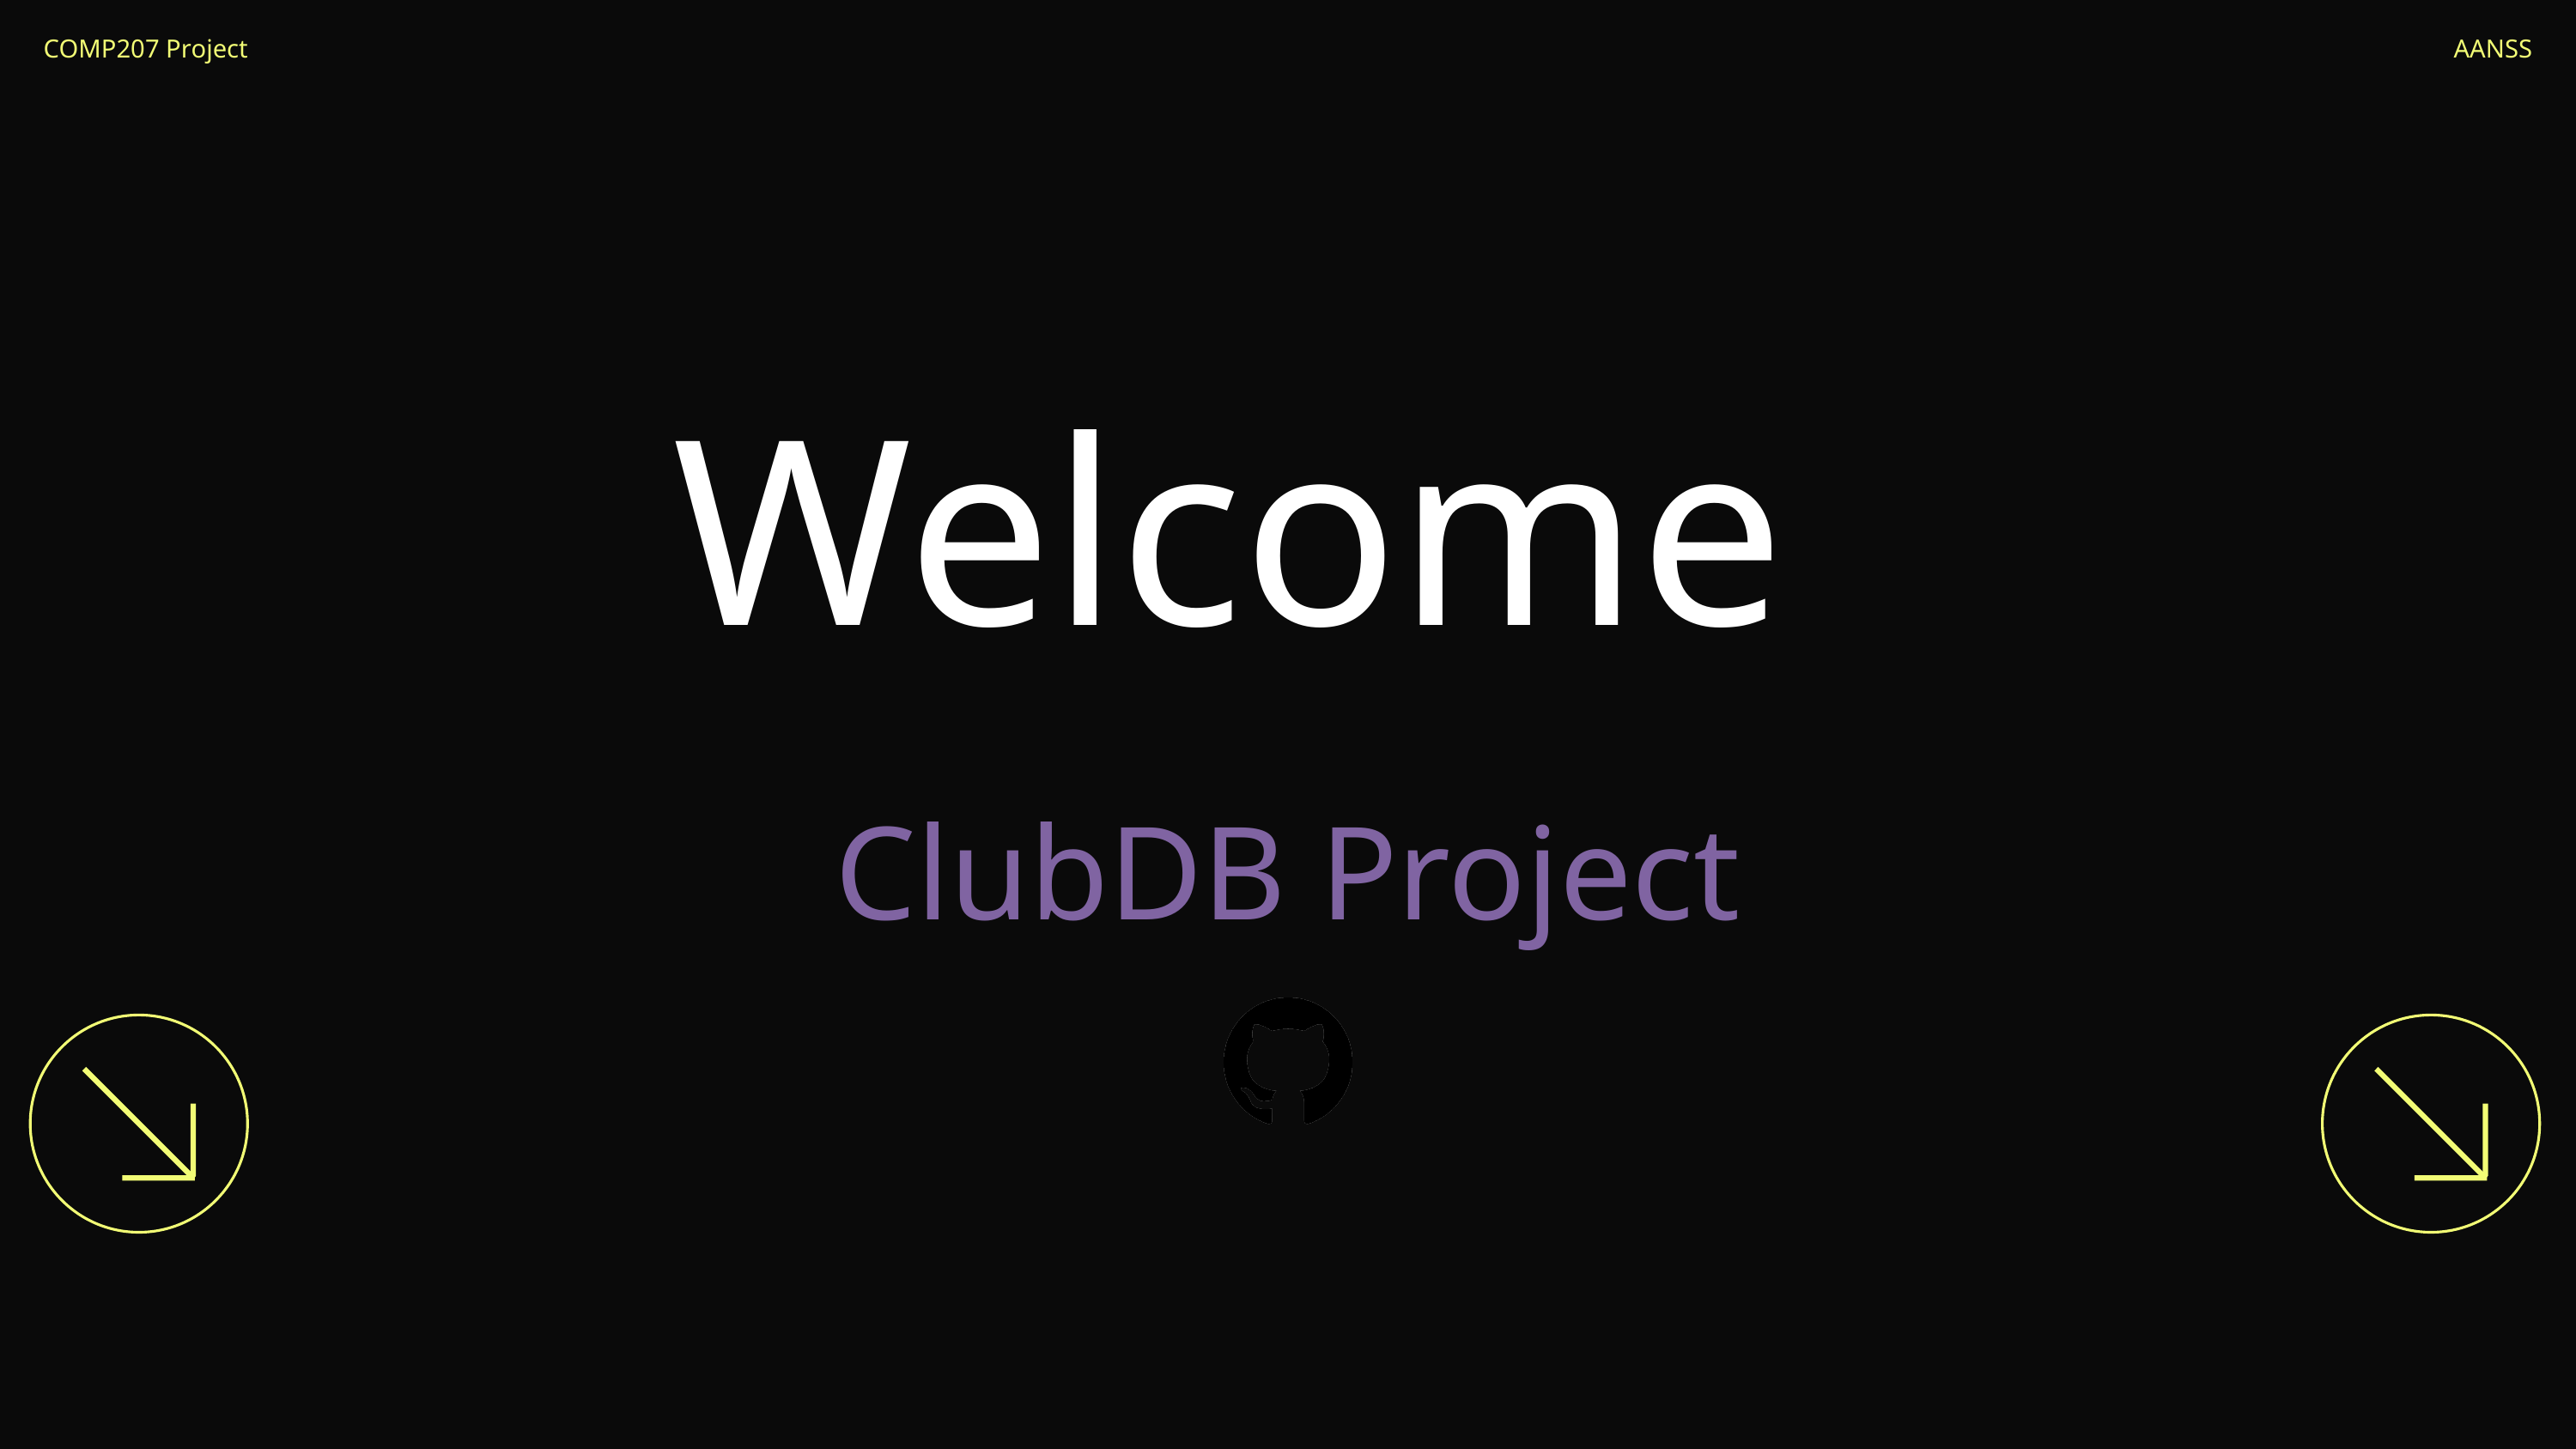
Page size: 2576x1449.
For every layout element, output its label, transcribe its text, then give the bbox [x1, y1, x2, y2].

text_box ClubDB Project [466, 585, 2110, 946]
picture [1223, 996, 1353, 1126]
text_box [29, 1015, 248, 1233]
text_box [2322, 1015, 2540, 1233]
text_box Welcome [407, 316, 2050, 677]
text_box AANSS [2233, 27, 2533, 63]
text_box COMP207 Project [43, 27, 580, 63]
